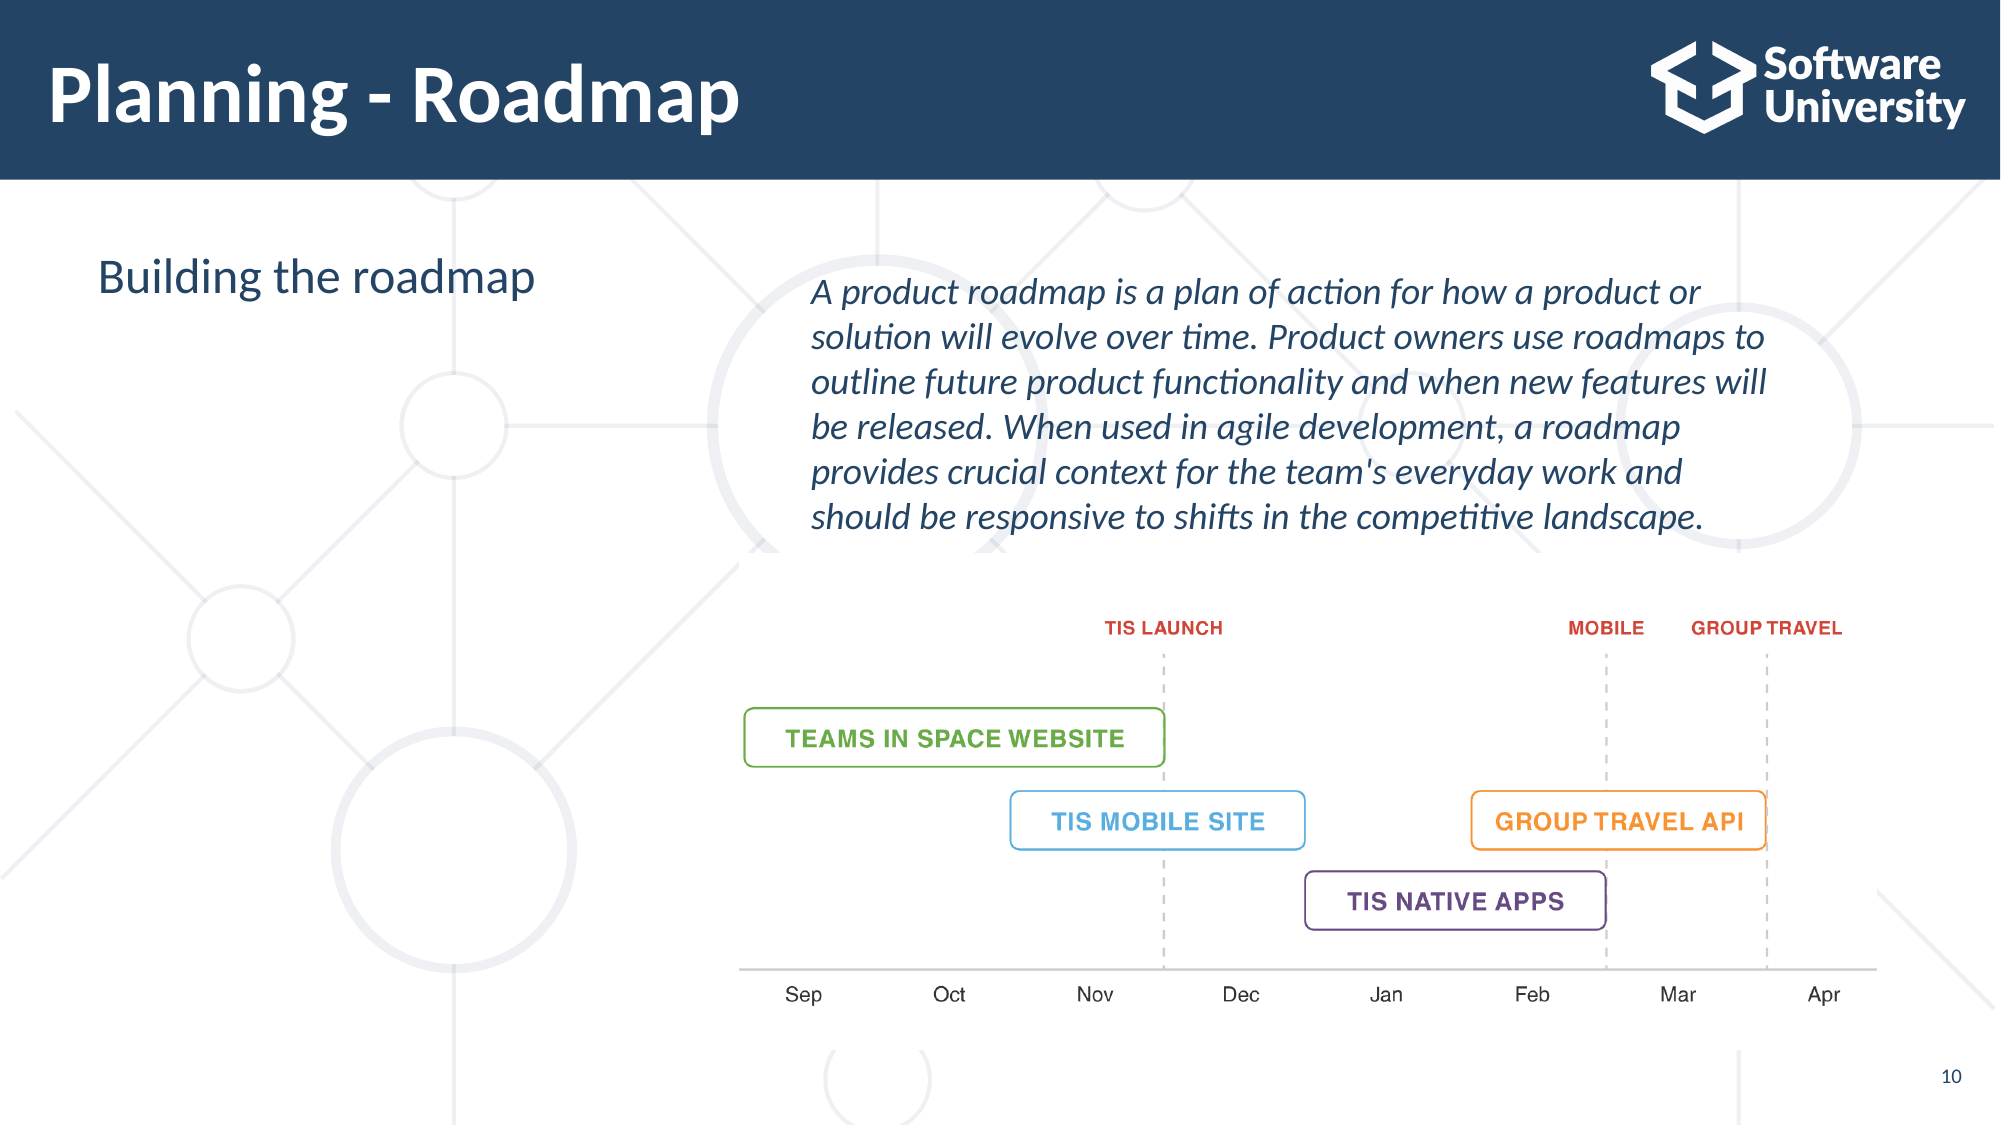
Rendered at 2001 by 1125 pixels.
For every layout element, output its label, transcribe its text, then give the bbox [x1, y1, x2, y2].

picture [1651, 41, 1966, 134]
title Planning - Roadmap [31, 16, 1625, 162]
slide_number 10 [1897, 1049, 1968, 1101]
picture [738, 553, 1877, 1050]
text_box A product roadmap is a plan of action for how a product or solution will evolve over time. Product owners use roadmaps to outline future product functionality and when new features will be released. When used in agile development, a roadmap provides crucial context for the team's everyday work and should be responsive to shifts in the competitive landscape. [796, 259, 1797, 545]
text_box Building the roadmap [83, 235, 1510, 311]
